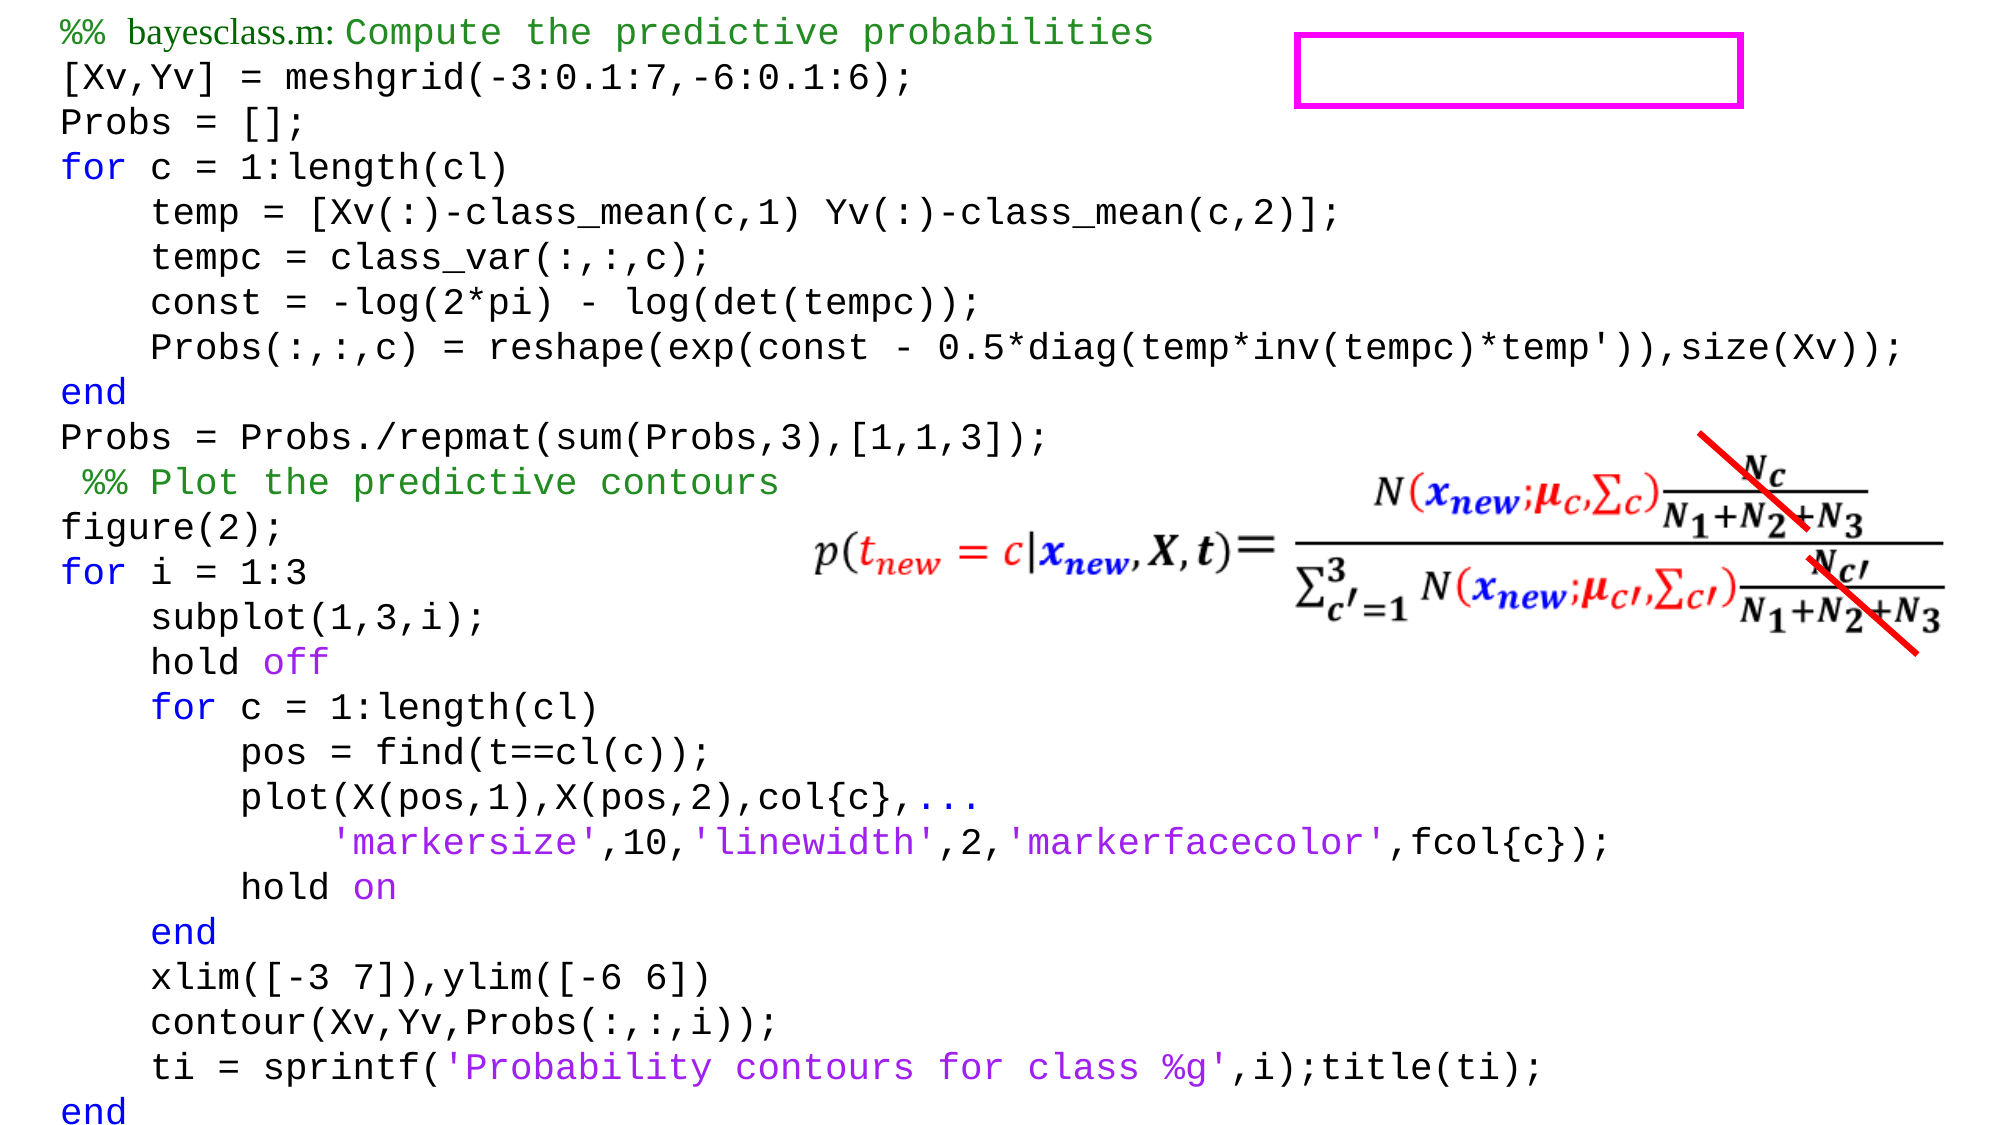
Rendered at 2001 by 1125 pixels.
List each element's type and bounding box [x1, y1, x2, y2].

text_box [1807, 556, 1918, 655]
text_box [1698, 432, 1809, 531]
text_box [1297, 34, 1742, 107]
picture [811, 451, 1953, 641]
